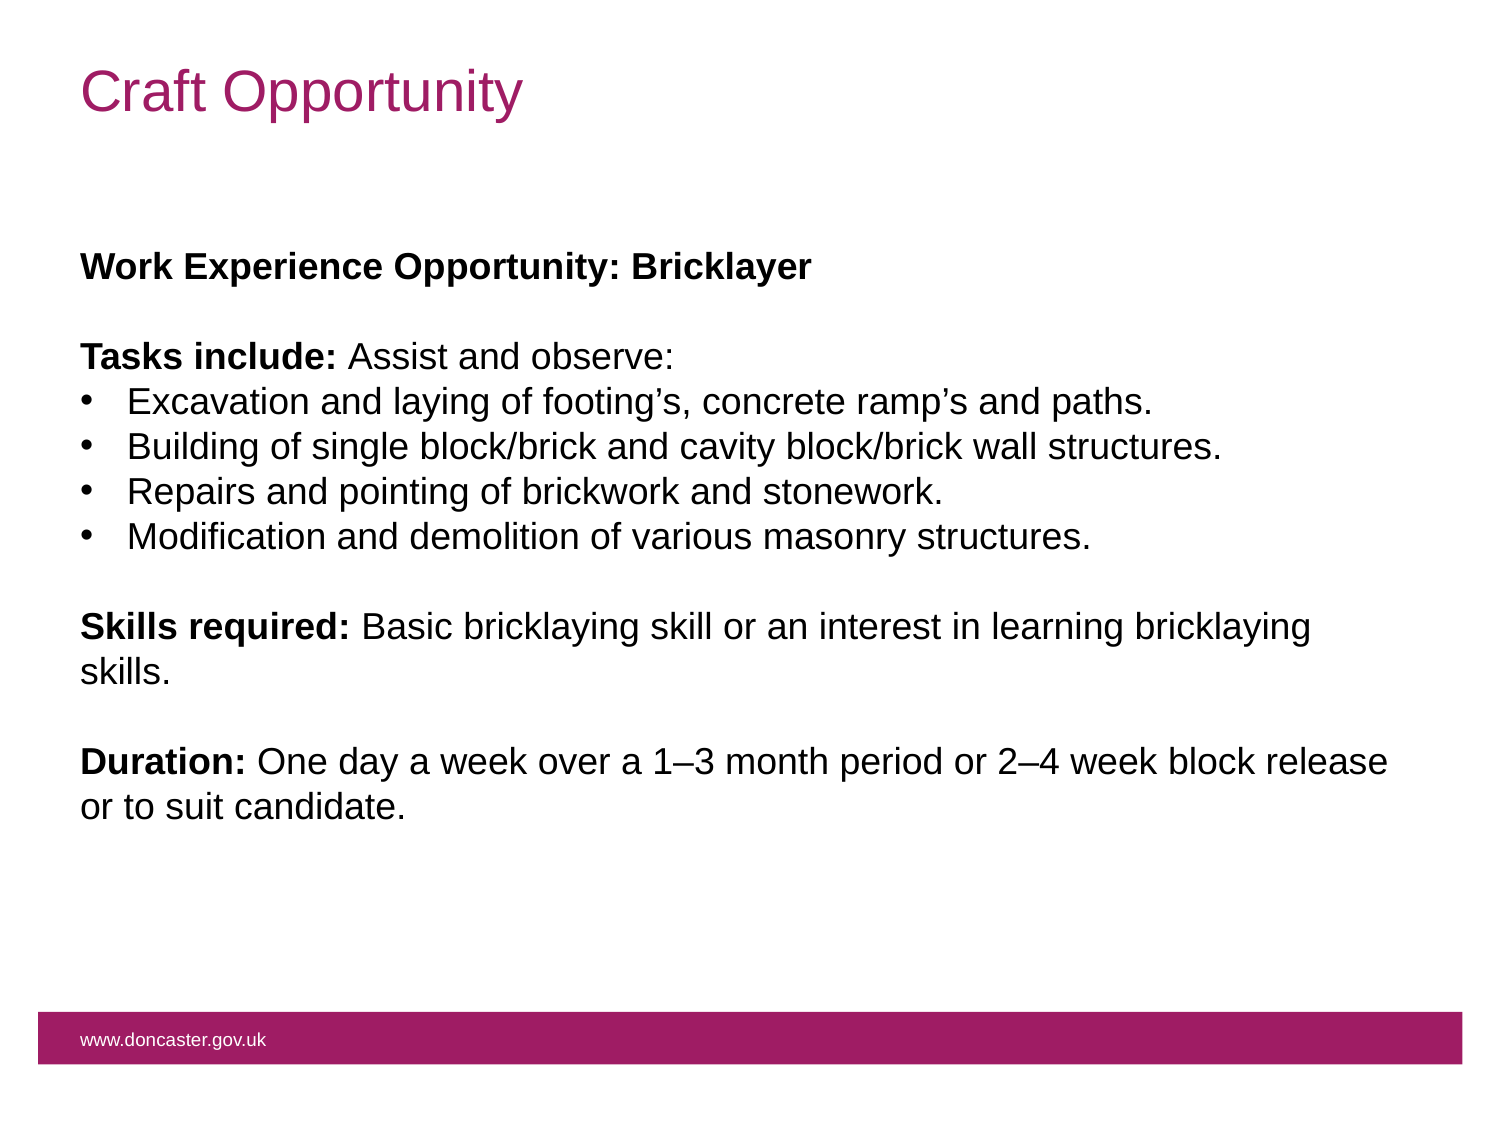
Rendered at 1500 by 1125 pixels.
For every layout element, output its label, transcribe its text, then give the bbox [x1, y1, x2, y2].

title Craft Opportunity [80, 64, 1243, 144]
text_box Work Experience Opportunity: Bricklayer Tasks include: Assist and observe: Excavation and laying of footing’s, concrete ramp’s and paths. Building of single block/brick and cavity block/brick wall structures. Repairs and pointing of brickwork and stonework. Modification and demolition of various masonry structures. Skills required: Basic bricklaying skill or an interest in learning bricklaying skills. Duration: One day a week over a 1–3 month period or 2–4 week block release or to suit candidate. [65, 144, 1423, 835]
